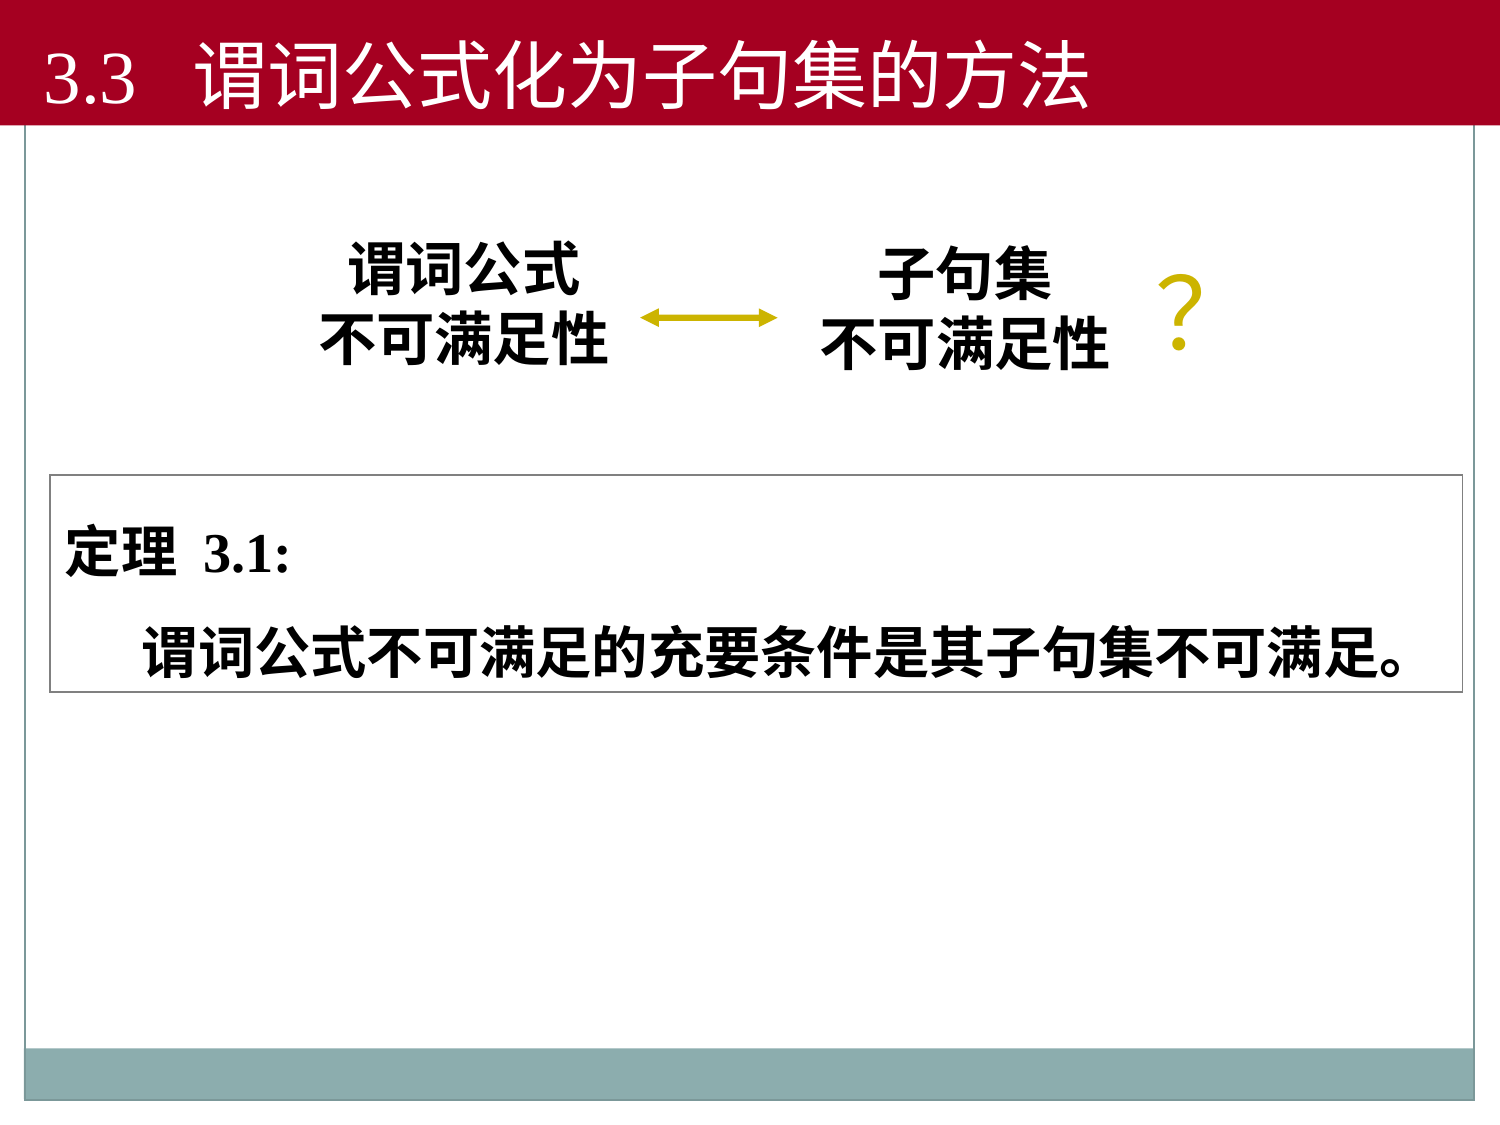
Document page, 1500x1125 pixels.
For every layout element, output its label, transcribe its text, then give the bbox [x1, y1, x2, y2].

slide_number [699, 1037, 800, 1110]
text_box 定理 3.1: 谓词公式不可满足的充要条件是其子句集不可满足。 [49, 474, 1463, 693]
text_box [299, 224, 1271, 386]
text_box 3.3 谓词公式化为子句集的方法 [0, 0, 1500, 126]
